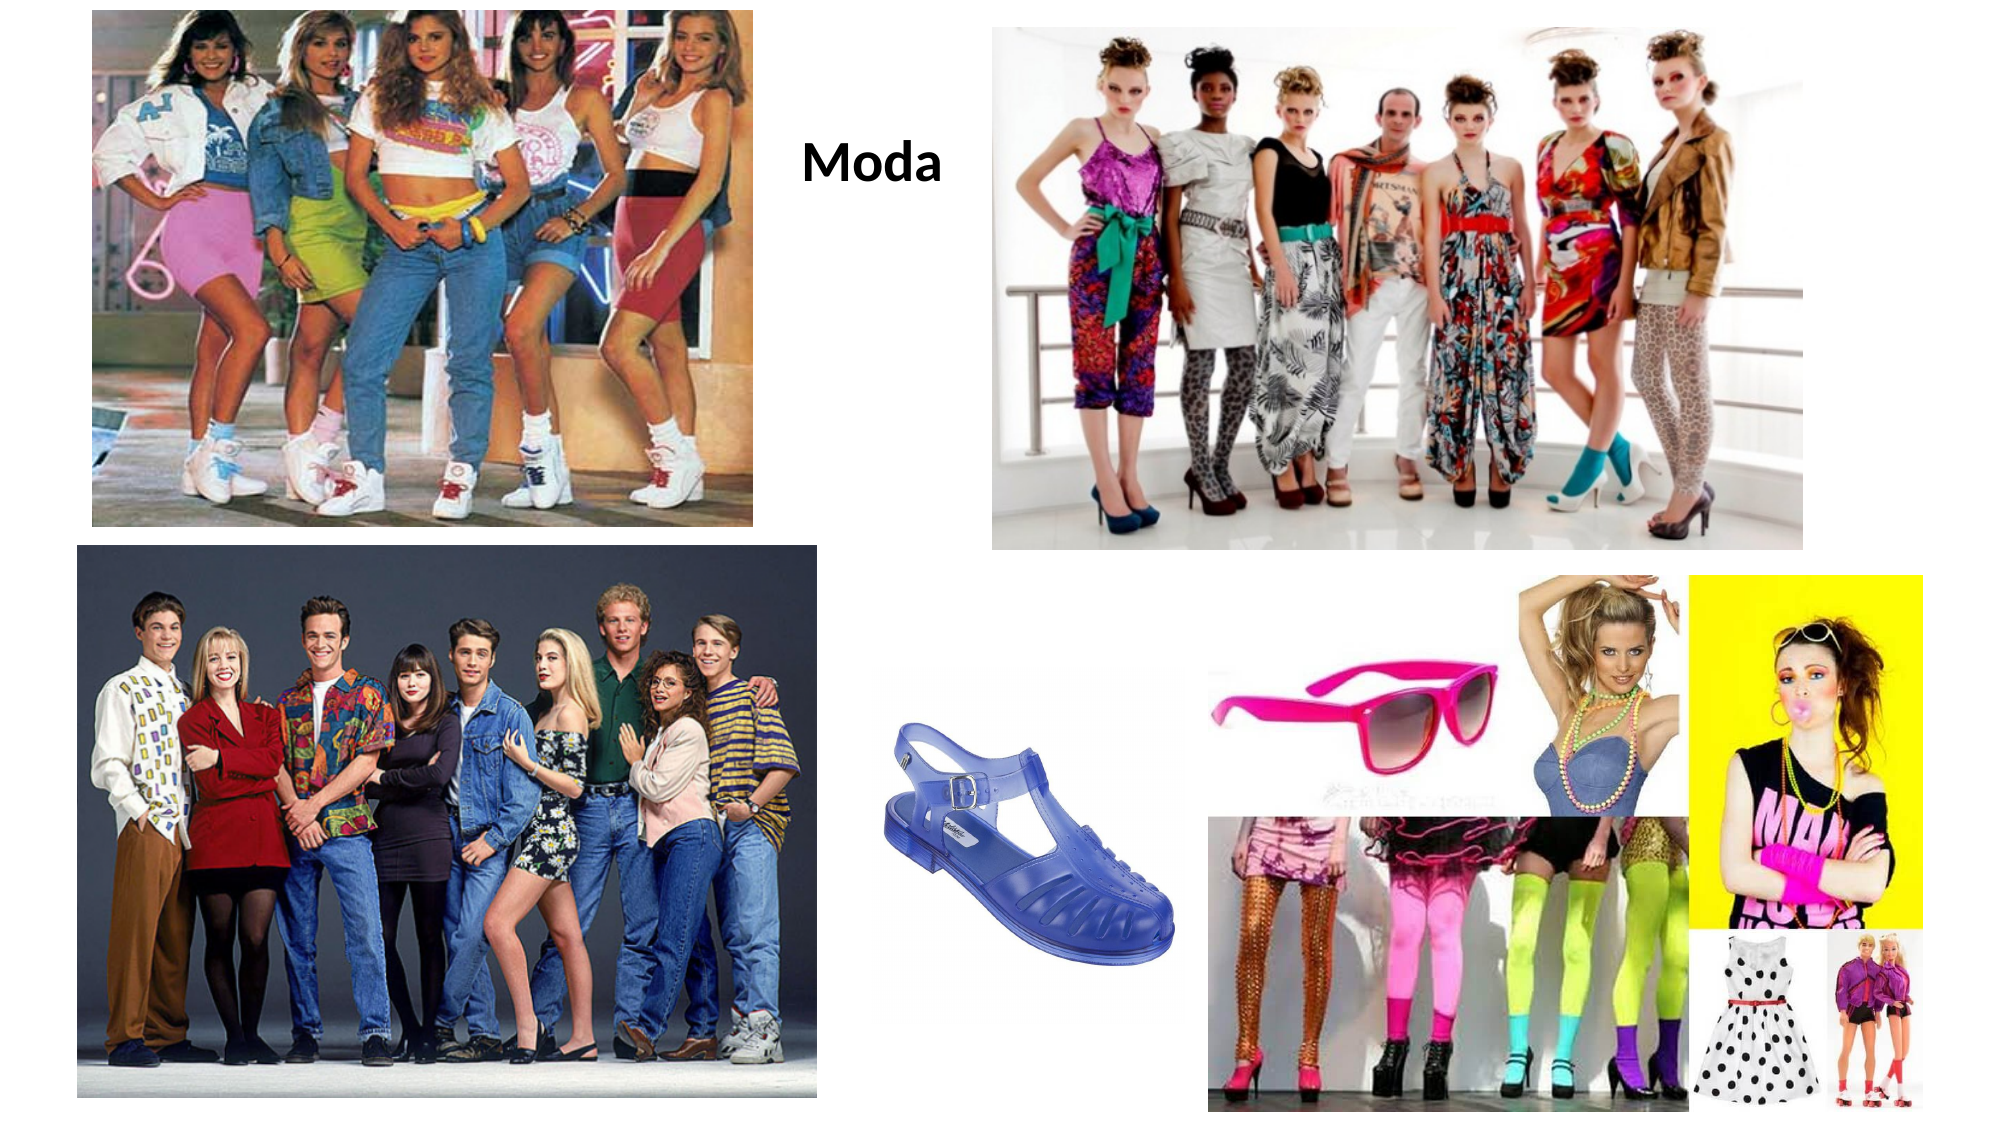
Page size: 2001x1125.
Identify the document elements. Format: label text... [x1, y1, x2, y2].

picture [92, 10, 753, 527]
picture [871, 667, 1185, 1024]
text_box Moda [786, 116, 983, 201]
picture [991, 27, 1803, 550]
picture [1208, 575, 1923, 1112]
picture [77, 545, 817, 1098]
